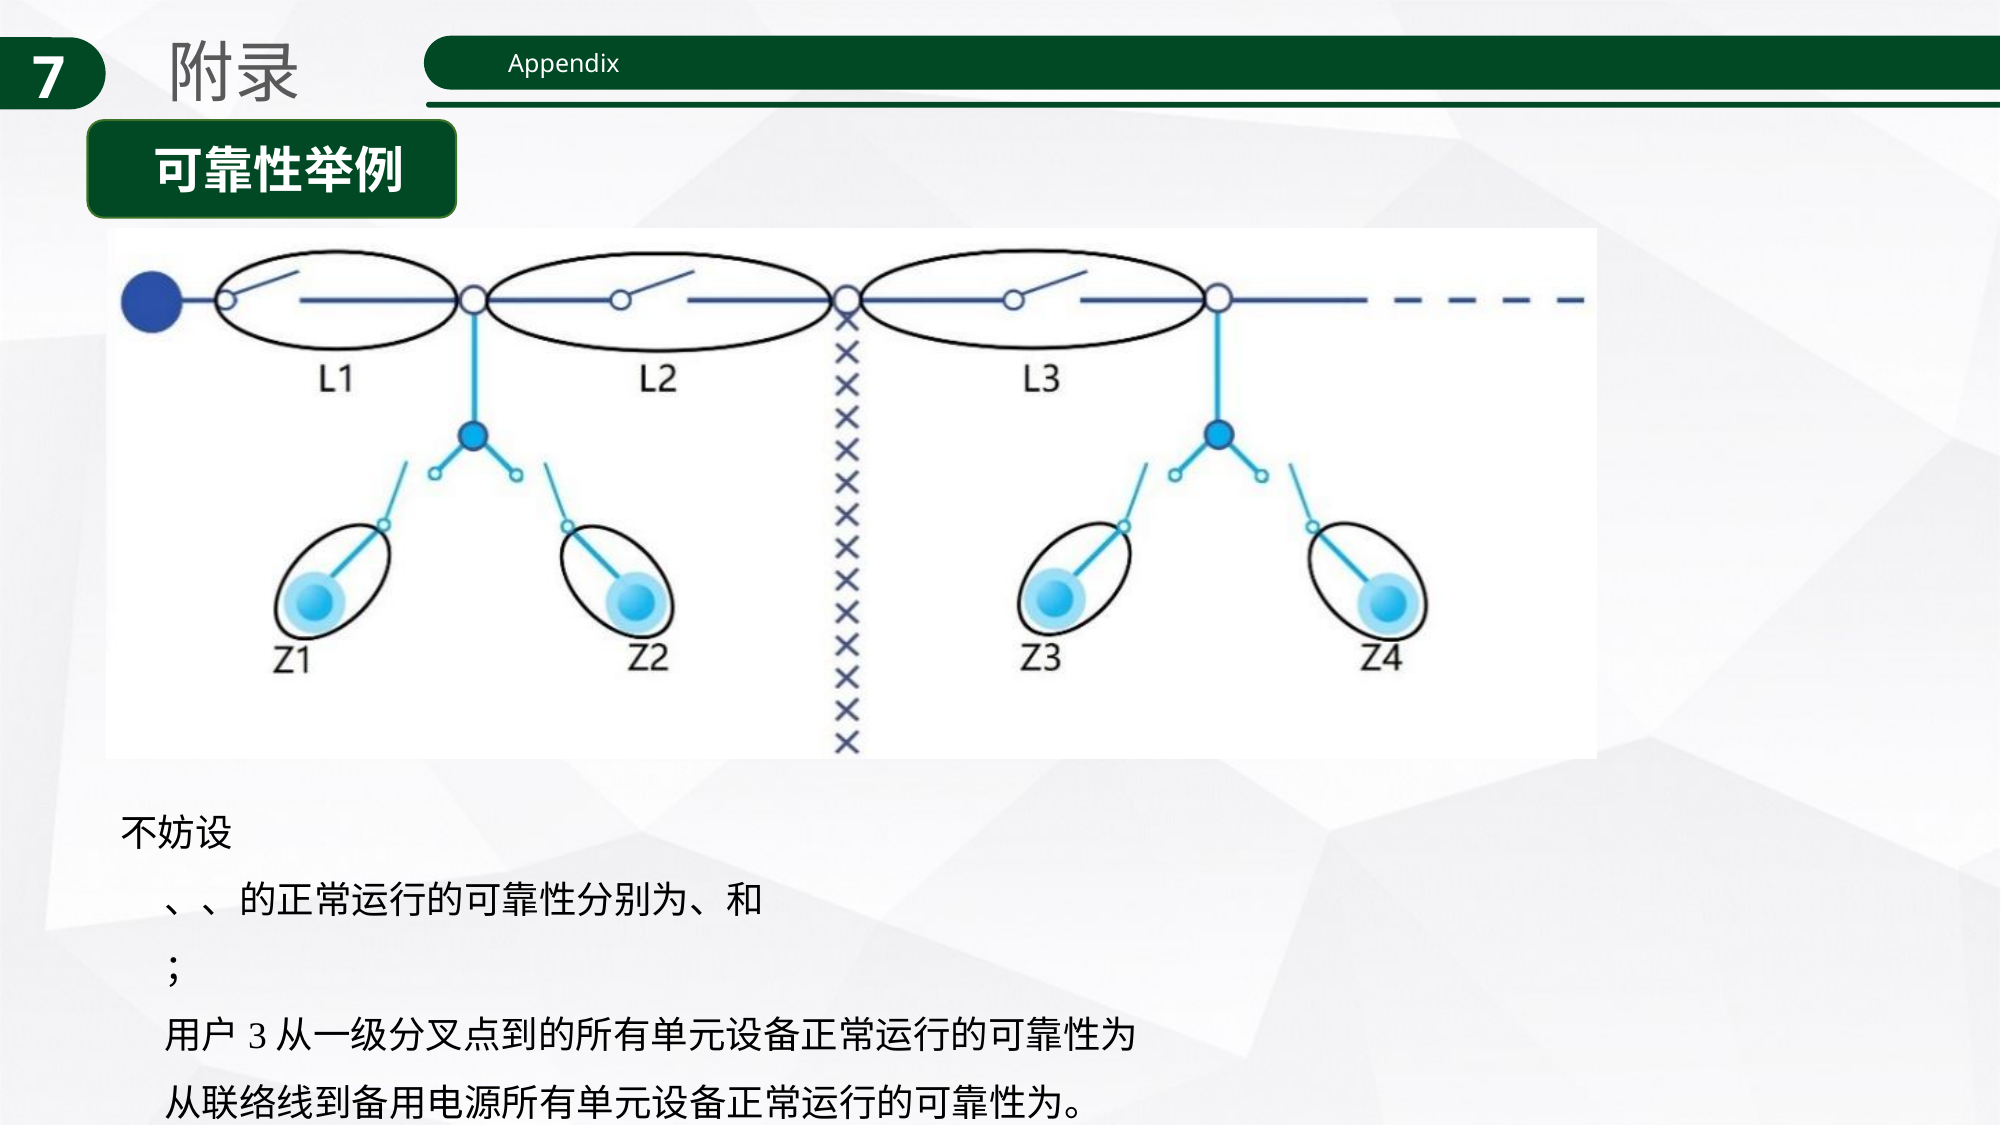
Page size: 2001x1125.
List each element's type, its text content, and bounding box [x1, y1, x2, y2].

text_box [0, 33, 106, 119]
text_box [423, 35, 2000, 108]
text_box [87, 120, 457, 268]
text_box 附录 [152, 22, 317, 118]
picture [0, 0, 2001, 1125]
